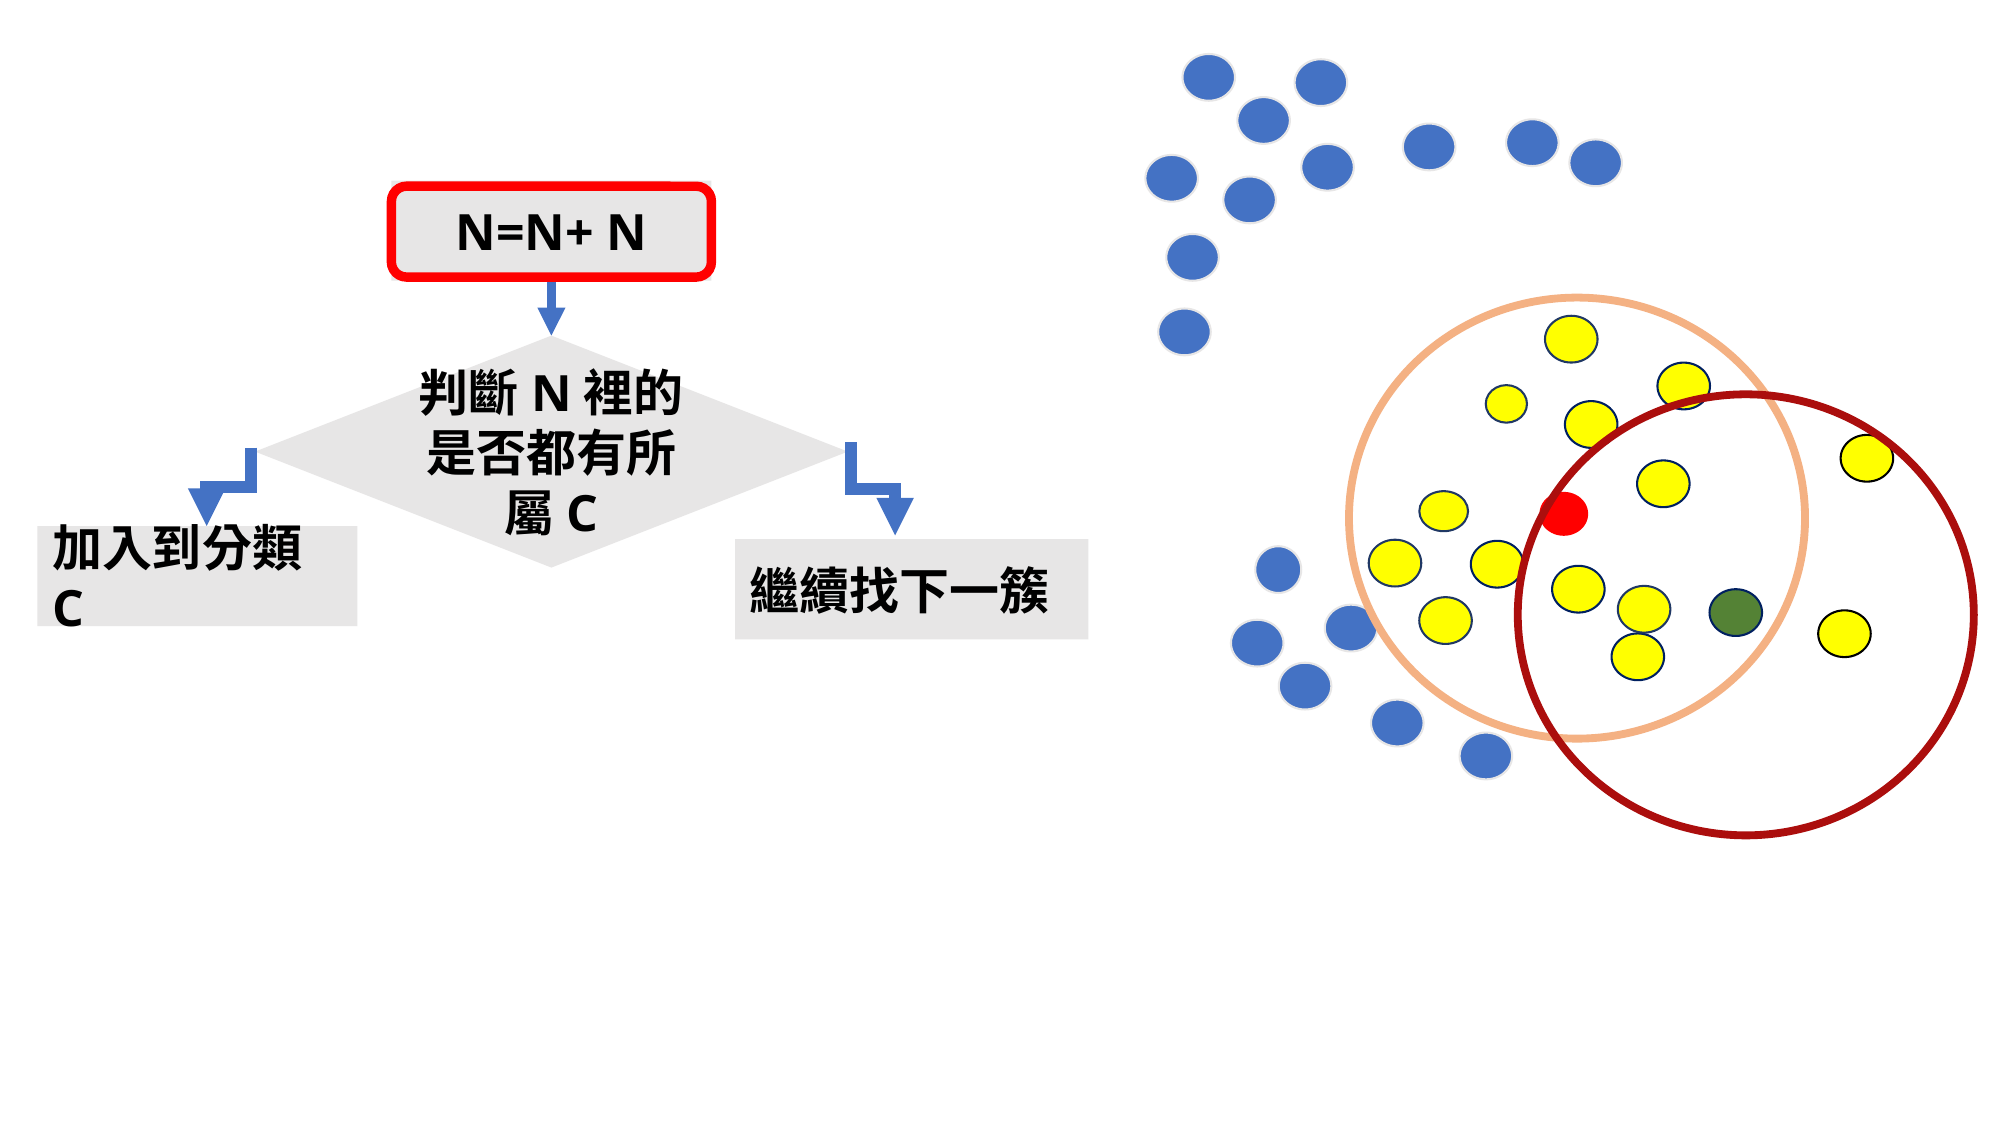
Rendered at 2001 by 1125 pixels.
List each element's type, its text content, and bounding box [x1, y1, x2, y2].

text_box [1236, 96, 1291, 145]
text_box [1616, 584, 1672, 634]
text_box [1144, 153, 1199, 203]
text_box [1839, 433, 1895, 483]
text_box [1560, 400, 1811, 744]
text_box 加入到分類C [36, 525, 358, 627]
text_box [1323, 603, 1377, 653]
text_box [1344, 292, 1769, 743]
text_box [1656, 361, 1712, 403]
text_box [1401, 122, 1457, 172]
text_box [1679, 404, 1703, 411]
text_box [1300, 142, 1355, 192]
text_box [1610, 632, 1666, 682]
text_box [1543, 490, 1590, 537]
text_box [1165, 232, 1220, 282]
text_box [1484, 384, 1529, 424]
text_box [1181, 52, 1237, 102]
text_box [1367, 538, 1423, 588]
text_box [1222, 175, 1277, 225]
text_box [1293, 58, 1349, 108]
text_box [1568, 138, 1623, 188]
text_box [1254, 545, 1303, 595]
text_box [189, 464, 268, 509]
text_box [1458, 731, 1514, 781]
text_box [1229, 618, 1285, 668]
text_box [1636, 459, 1691, 509]
text_box 繼續找下一簇 [734, 538, 1089, 640]
text_box [1551, 564, 1606, 614]
text_box [1512, 389, 1979, 841]
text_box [826, 466, 920, 512]
text_box [1469, 539, 1521, 589]
text_box [1277, 661, 1333, 711]
text_box [1157, 307, 1212, 357]
text_box [1563, 400, 1619, 449]
text_box [1418, 596, 1473, 645]
text_box [390, 185, 713, 279]
text_box [1708, 588, 1764, 637]
text_box [1817, 609, 1872, 659]
text_box [1369, 698, 1425, 748]
text_box [1543, 314, 1599, 364]
text_box [1418, 490, 1470, 533]
text_box [1505, 118, 1560, 168]
